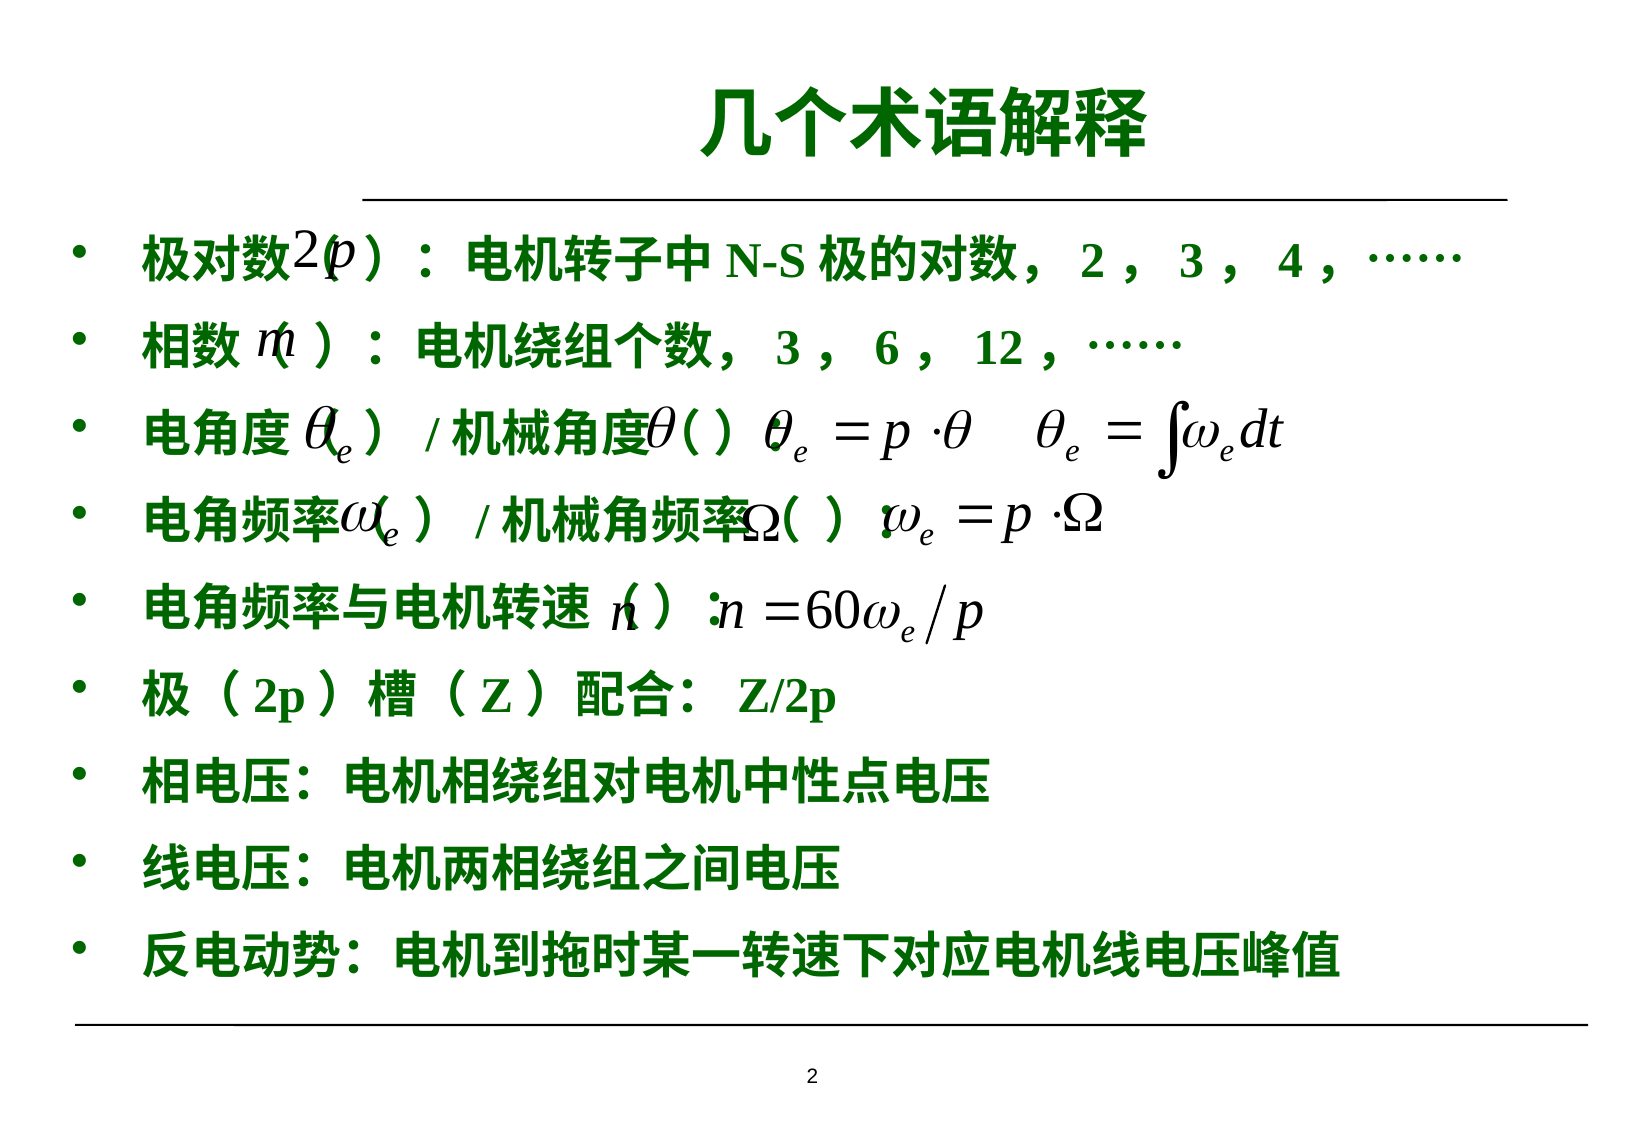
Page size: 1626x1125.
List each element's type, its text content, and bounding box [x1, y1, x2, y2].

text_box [708, 571, 996, 658]
text_box 极对数（ ）：电机转子中N-S极的对数，2，3，4，…… 相数（ ）：电机绕组个数，3，6，12，…… 电角度（ ）/机械角度（ ）： 电角频率（ ）/机械角频率（ ）： 电角频率与电机转速（ ）： 极（2p）槽（Z）配合：Z/2p 相电压：电机相绕组对电机中性点电压 线电压：电机两相绕组之间电压 反电动势：电机到拖时某一转速下对应电机线电压峰值 [56, 208, 1581, 991]
title 几个术语解释 [337, 52, 1509, 189]
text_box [755, 391, 987, 478]
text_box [295, 384, 363, 480]
footer 2 [562, 1049, 1063, 1101]
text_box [637, 391, 687, 463]
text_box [1027, 381, 1298, 486]
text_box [602, 591, 649, 646]
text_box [283, 216, 369, 292]
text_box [330, 467, 411, 563]
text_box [874, 474, 1117, 560]
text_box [248, 319, 310, 371]
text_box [732, 491, 792, 552]
